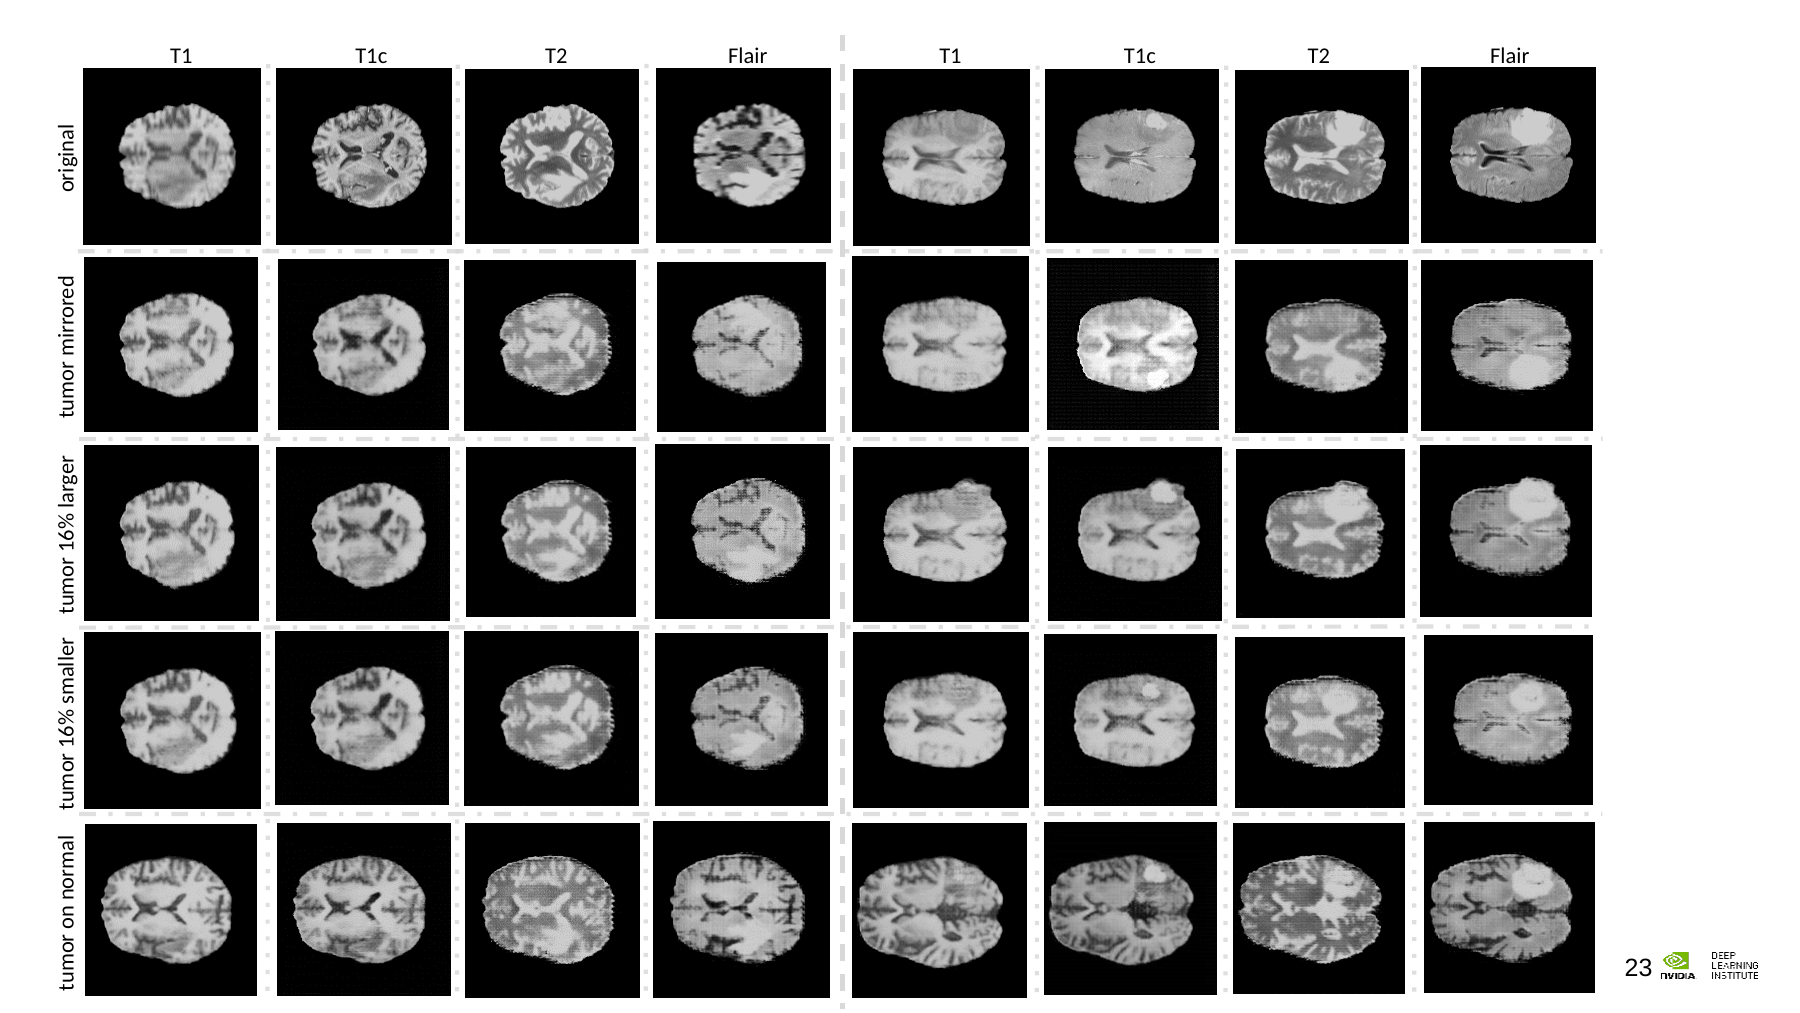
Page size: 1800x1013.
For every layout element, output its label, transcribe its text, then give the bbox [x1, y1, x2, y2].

picture [1236, 449, 1405, 618]
text_box tumor mirrored [43, 258, 79, 434]
picture [1045, 69, 1219, 243]
picture [852, 256, 1029, 432]
picture [1668, 949, 1758, 983]
picture [852, 446, 1029, 623]
text_box T1c [1108, 34, 1172, 68]
picture [85, 823, 257, 996]
picture [1423, 635, 1594, 805]
text_box Flair [713, 33, 799, 67]
text_box tumor 16% smaller [43, 619, 79, 817]
picture [1044, 822, 1217, 995]
text_box T2 [1292, 34, 1350, 68]
picture [464, 69, 640, 244]
picture [464, 631, 640, 807]
picture [1234, 69, 1409, 244]
picture [652, 821, 830, 998]
picture [275, 631, 449, 805]
picture [276, 447, 450, 621]
picture [852, 69, 1030, 247]
picture [853, 632, 1029, 808]
picture [83, 445, 259, 621]
picture [852, 823, 1027, 998]
picture [1234, 637, 1406, 808]
text_box tumor 16% larger [43, 437, 79, 619]
picture [1234, 260, 1408, 434]
picture [277, 823, 451, 997]
text_box T2 [529, 33, 590, 68]
picture [656, 68, 831, 243]
picture [655, 444, 831, 619]
text_box T1 [155, 33, 209, 66]
text_box tumor on normal [43, 817, 86, 1007]
picture [655, 632, 828, 806]
picture [278, 259, 450, 430]
slide_number 23 [1599, 939, 1668, 993]
picture [84, 632, 261, 809]
picture [1233, 823, 1405, 995]
picture [464, 823, 640, 999]
picture [84, 257, 259, 432]
picture [656, 262, 826, 432]
picture [464, 260, 636, 432]
text_box original [43, 108, 78, 208]
picture [1044, 634, 1217, 807]
picture [1421, 260, 1593, 431]
text_box T1 [924, 34, 978, 68]
text_box T1c [340, 33, 404, 67]
picture [275, 68, 452, 245]
picture [1421, 67, 1597, 243]
picture [466, 447, 636, 618]
text_box Flair [1475, 34, 1555, 66]
picture [1047, 258, 1219, 430]
picture [1420, 445, 1592, 617]
picture [1423, 822, 1595, 994]
picture [1047, 447, 1222, 622]
picture [83, 67, 261, 246]
